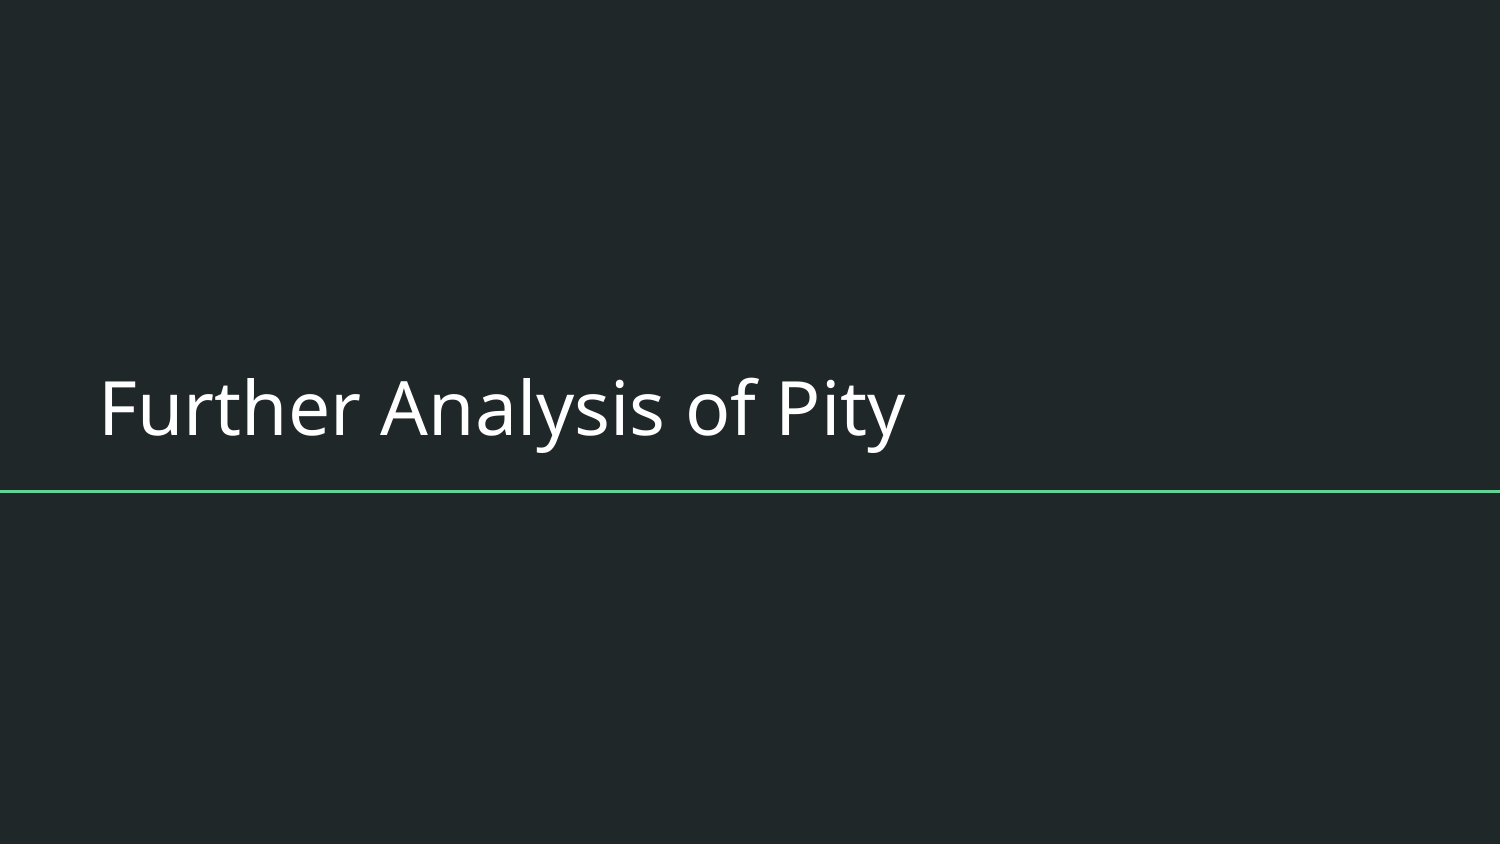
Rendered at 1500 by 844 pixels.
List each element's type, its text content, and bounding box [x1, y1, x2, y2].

title Further Analysis of Pity [83, 337, 1417, 466]
